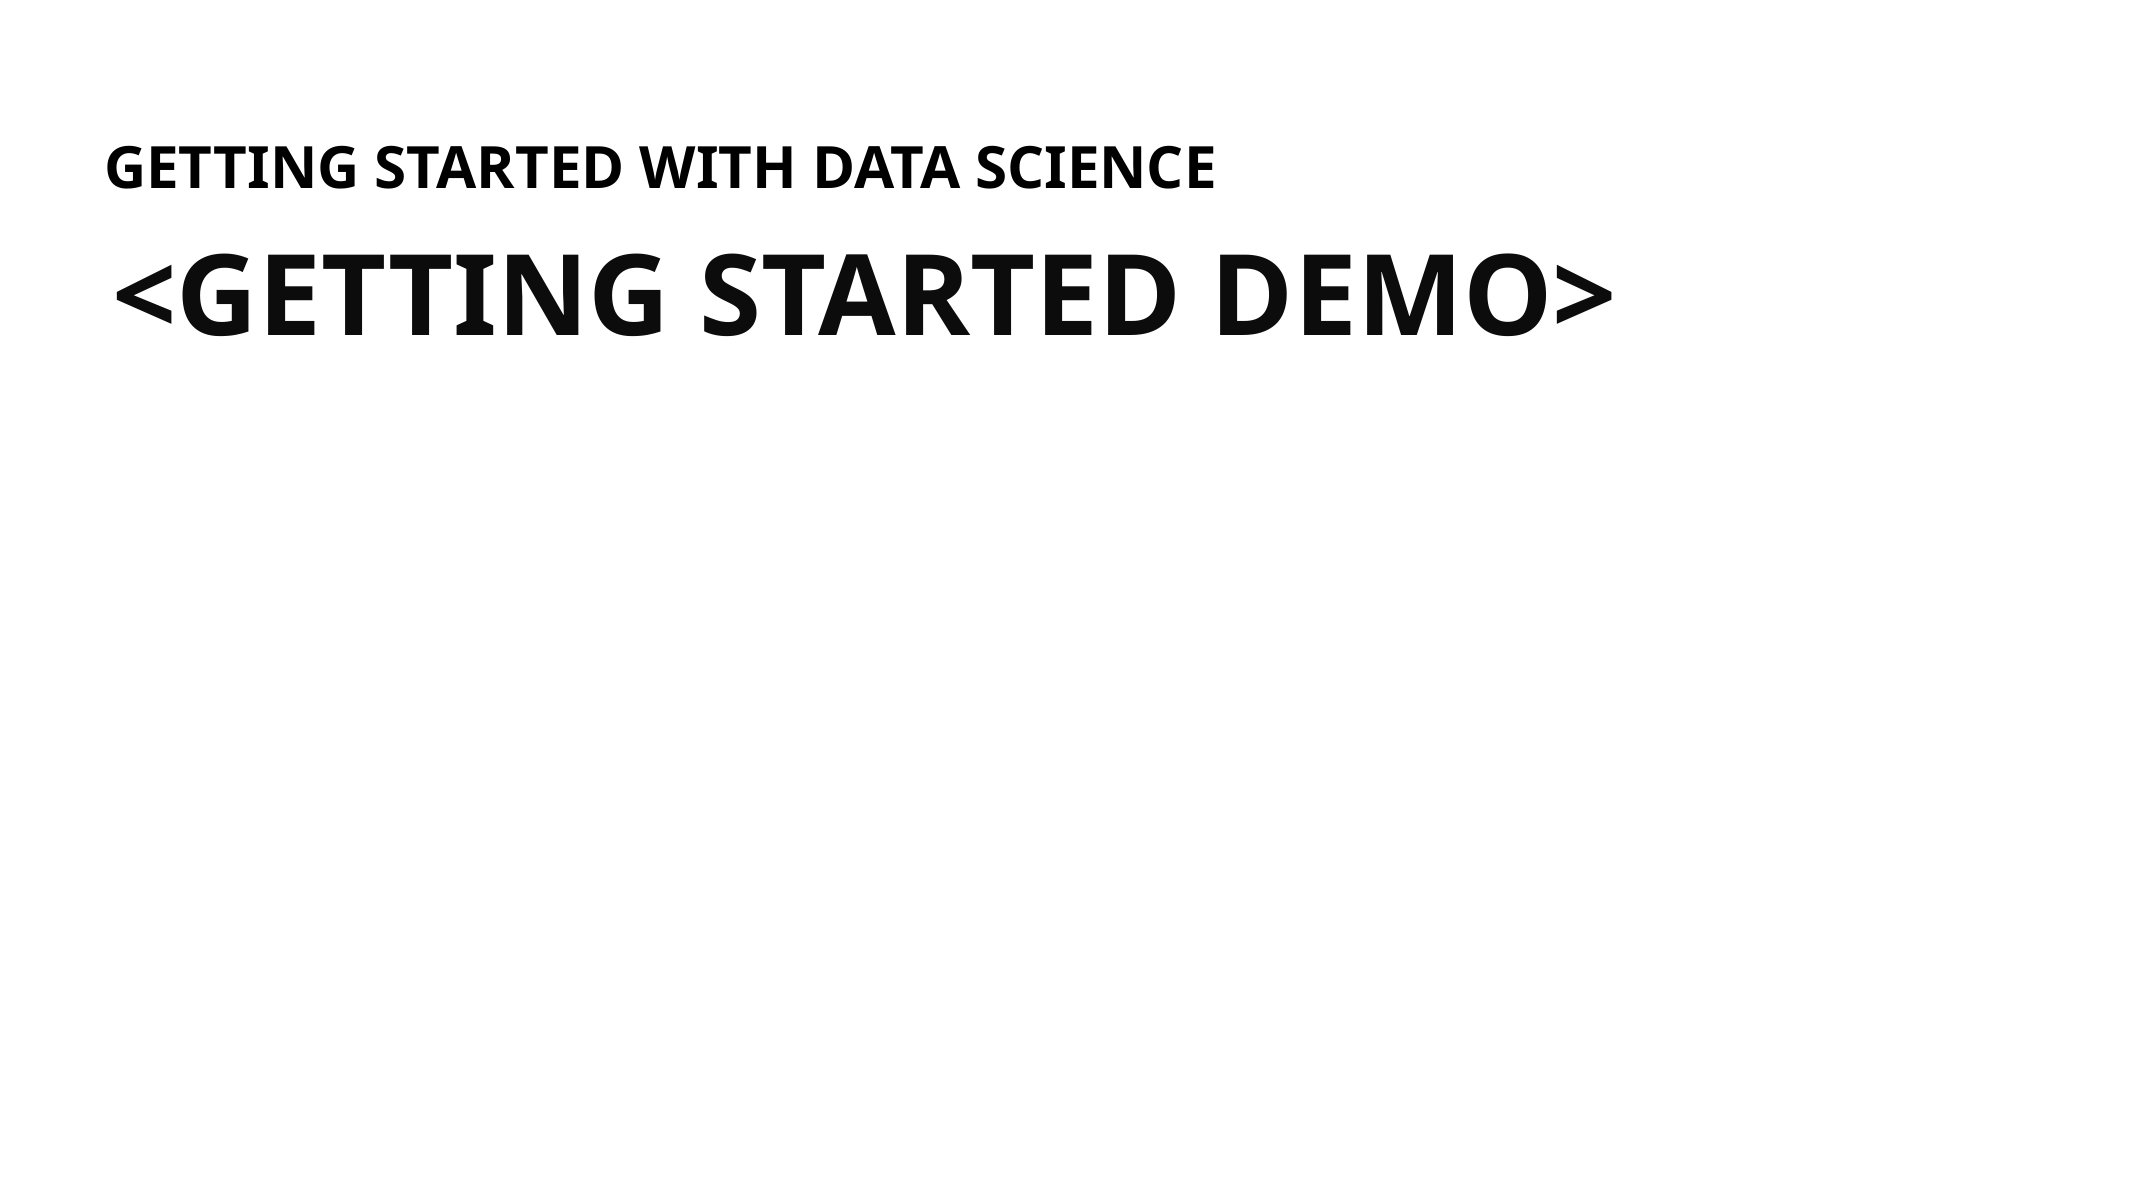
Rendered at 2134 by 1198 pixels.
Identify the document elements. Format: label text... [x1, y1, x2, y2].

text_box <GETTING STARTED DEMO> [104, 237, 2030, 369]
text_box GETTING STARTED WITH DATA SCIENCE [104, 120, 1371, 192]
